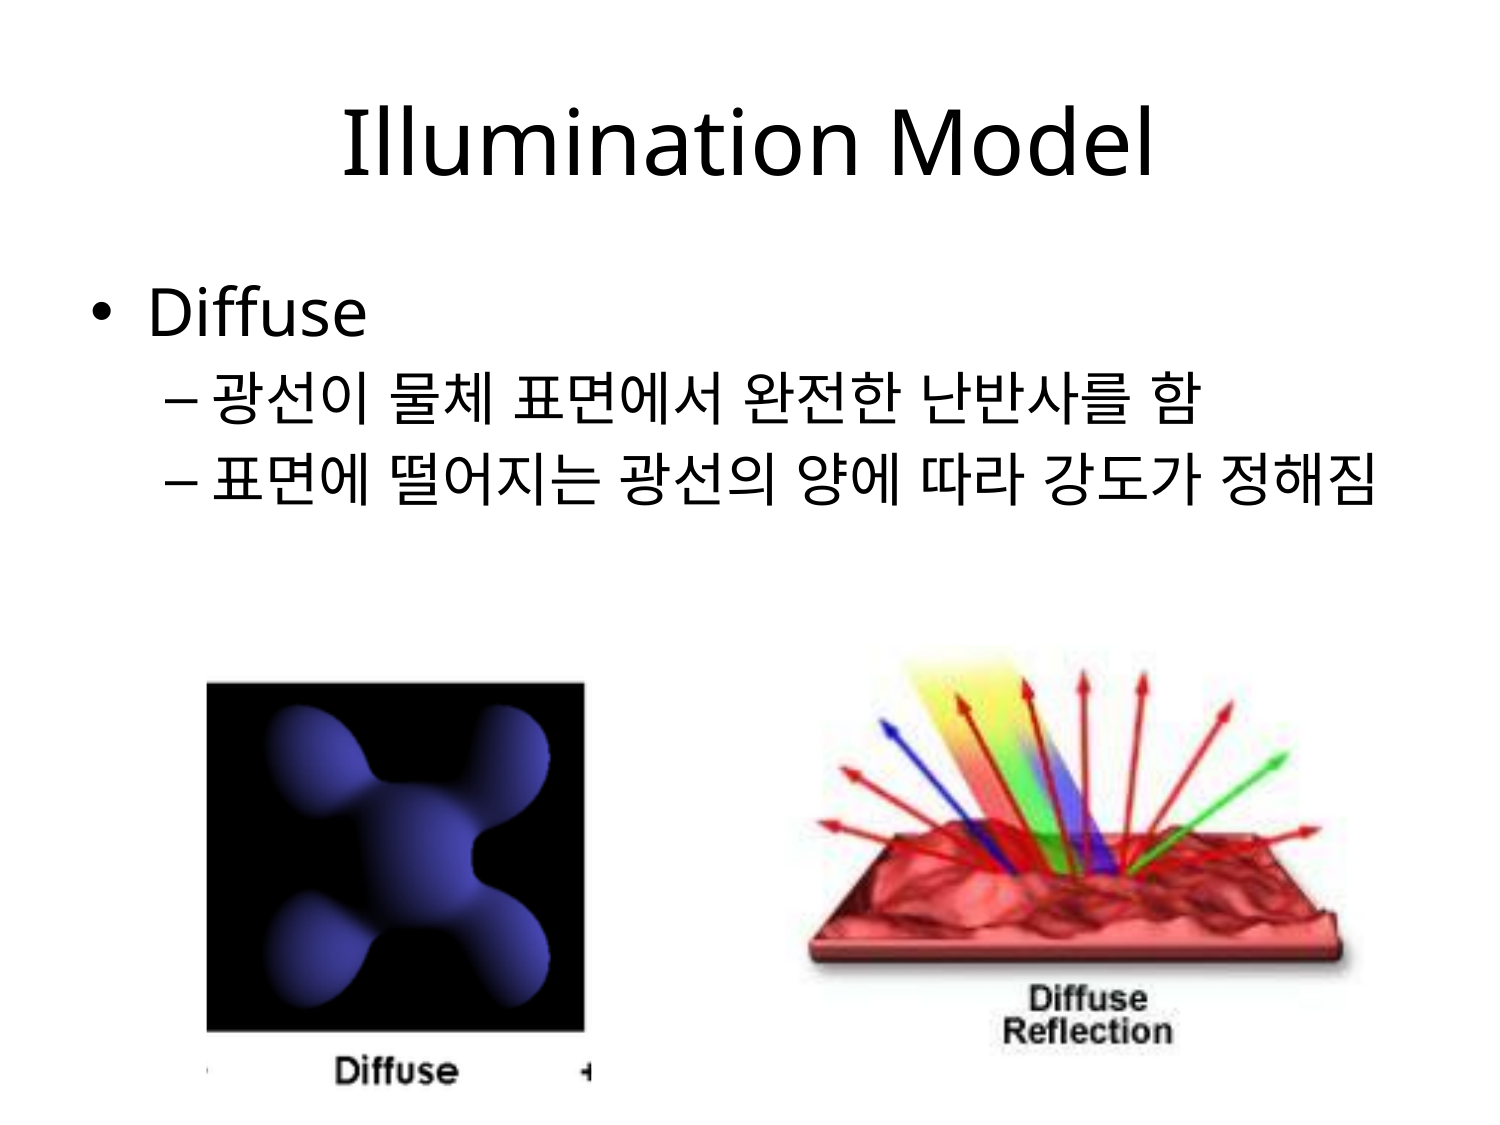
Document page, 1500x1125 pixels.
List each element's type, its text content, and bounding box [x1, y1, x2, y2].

title Illumination Model [75, 45, 1425, 233]
picture [206, 668, 592, 1109]
list Diffuse 광선이 물체 표면에서 완전한 난반사를 함 표면에 떨어지는 광선의 양에 따라 강도가 정해짐 [75, 262, 1425, 1005]
picture [785, 644, 1365, 1102]
